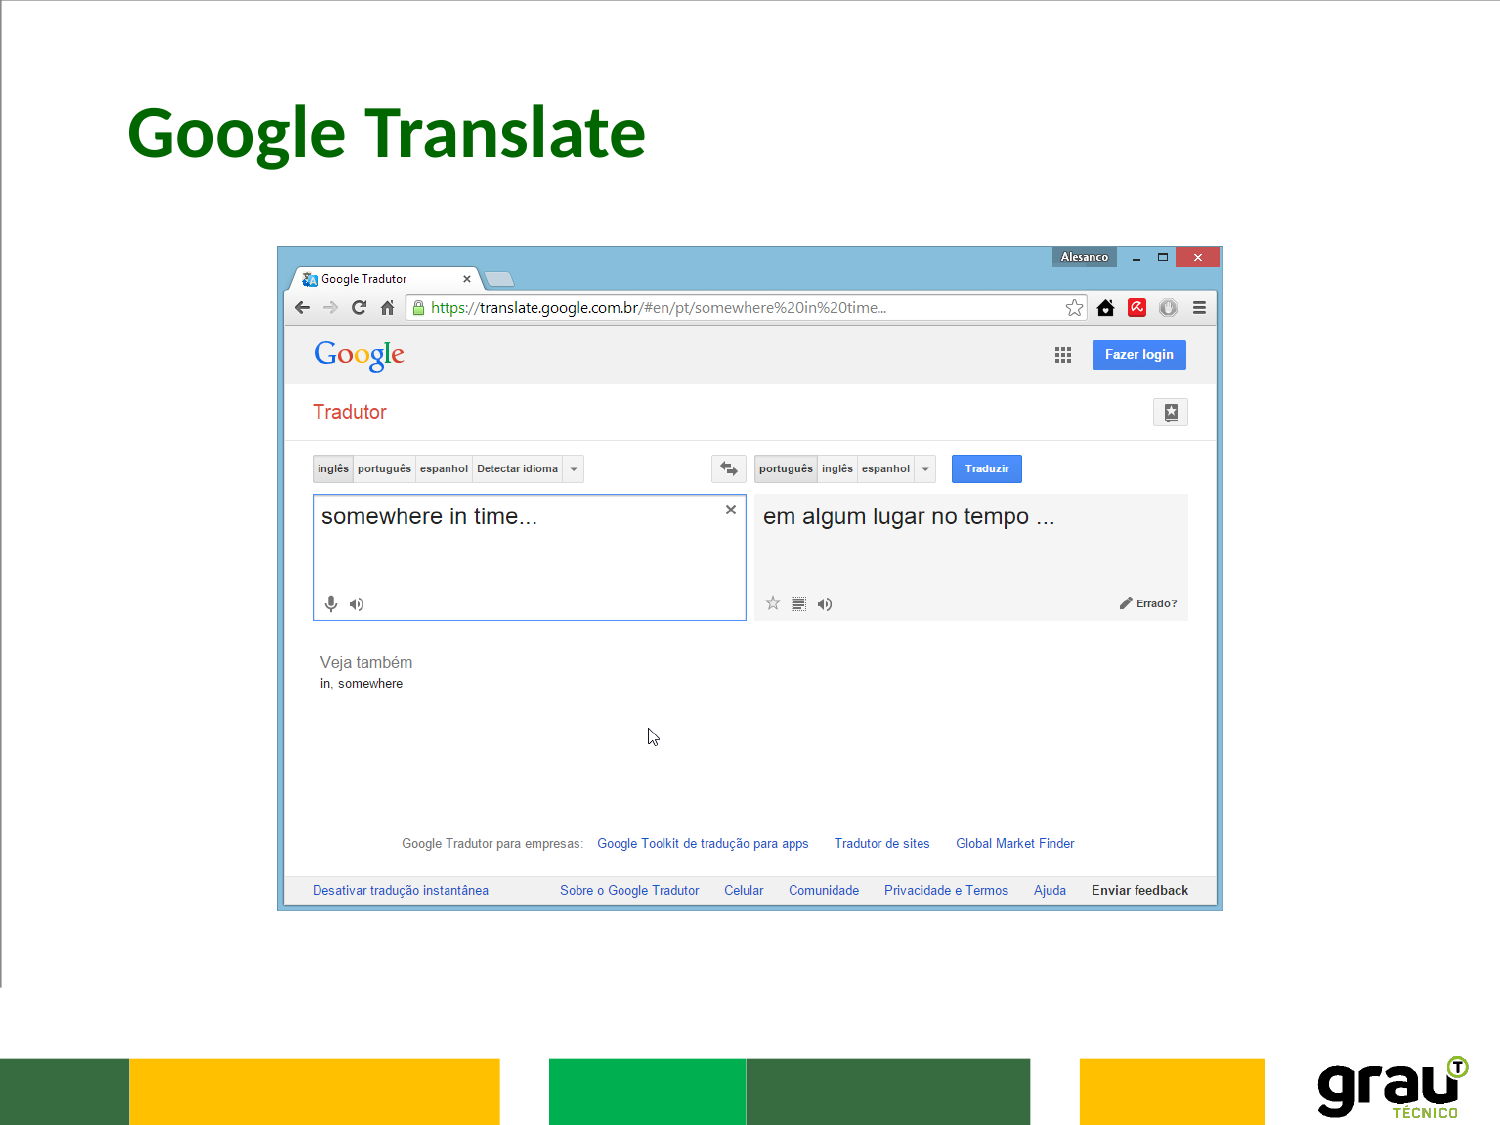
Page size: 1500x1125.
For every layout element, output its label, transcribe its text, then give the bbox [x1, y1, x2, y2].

picture [1316, 1055, 1470, 1121]
text_box Google Translate [112, 7, 1388, 249]
picture [0, 0, 1500, 987]
